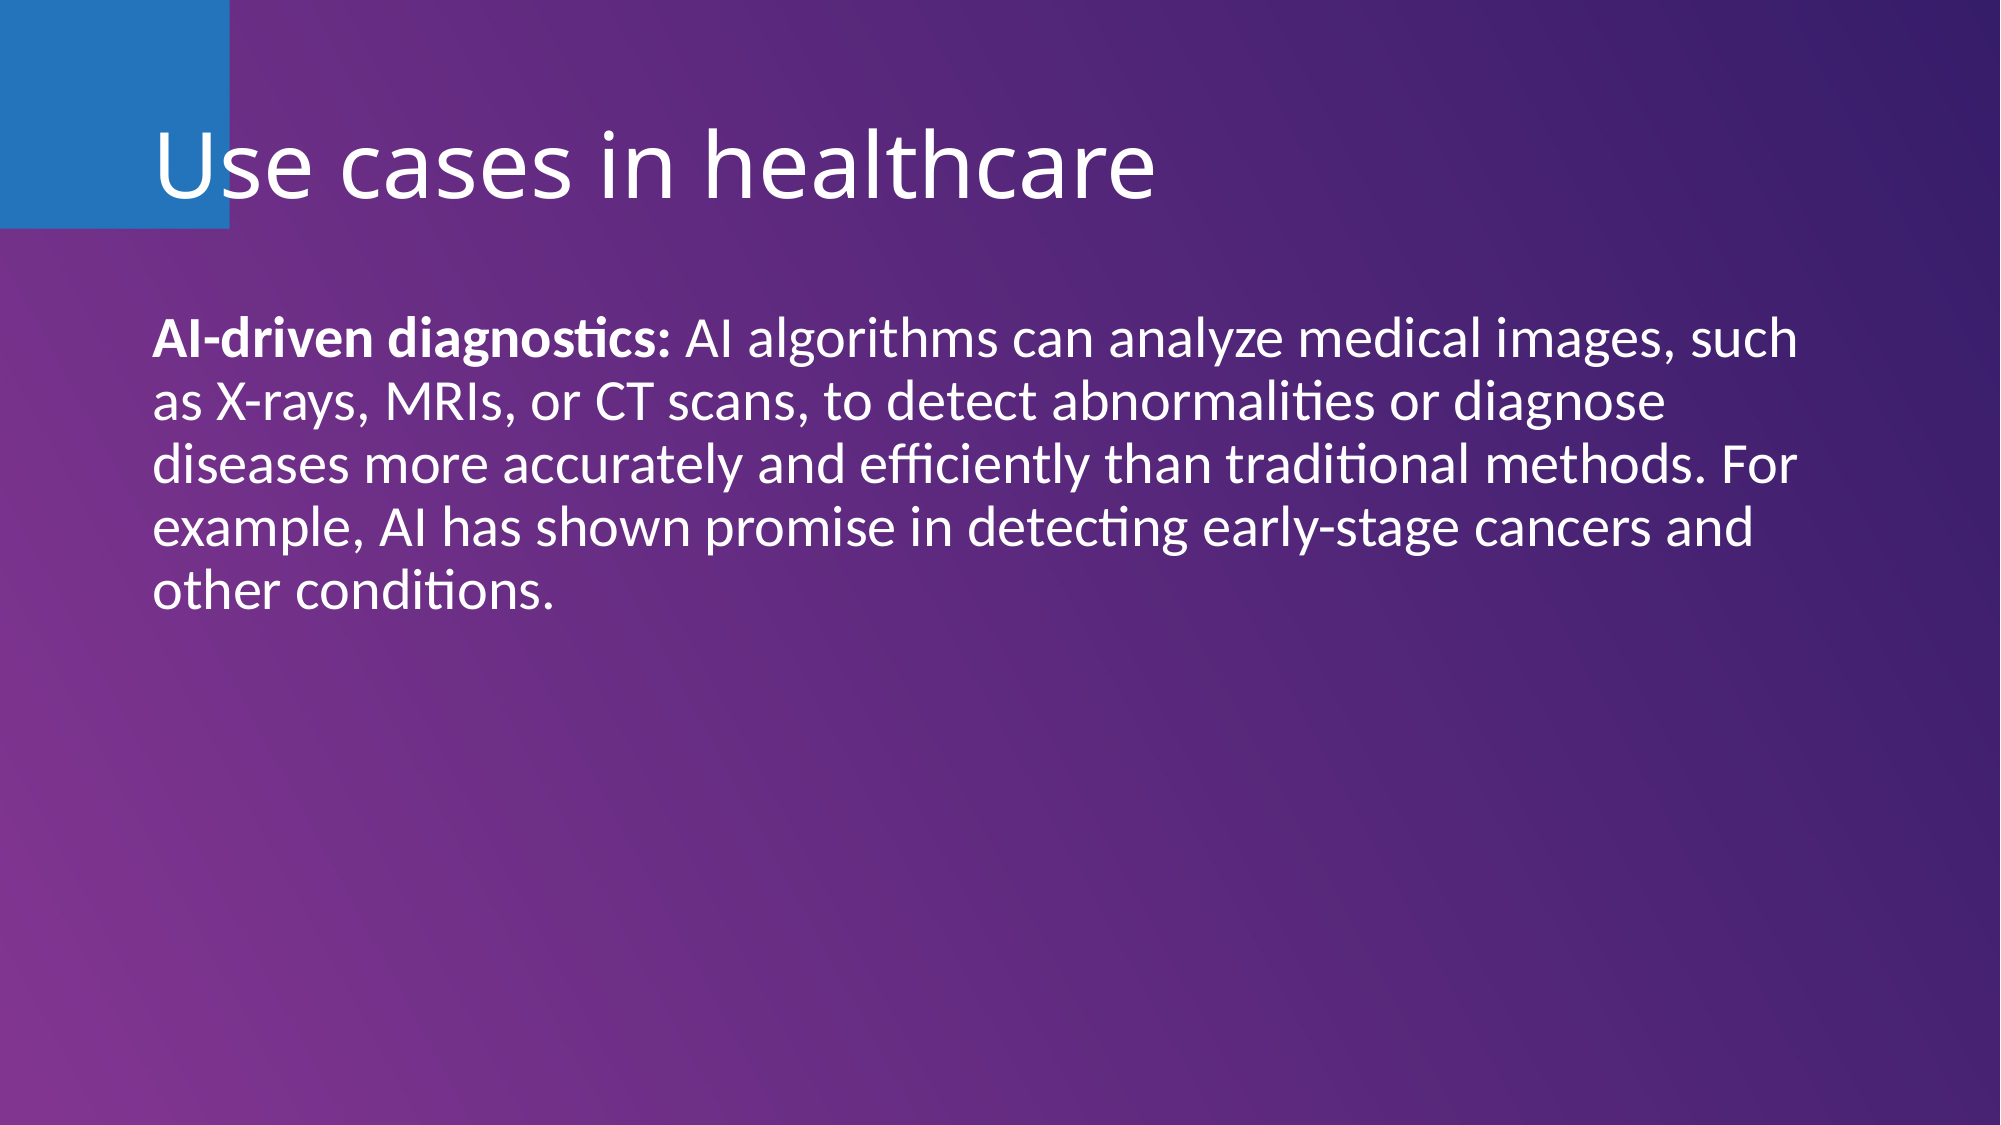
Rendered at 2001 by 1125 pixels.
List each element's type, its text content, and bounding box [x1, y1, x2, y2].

picture [0, 0, 2000, 1125]
title Use cases in healthcare [137, 59, 1863, 278]
list AI-driven diagnostics: AI algorithms can analyze medical images, such as X-rays, MRIs, or CT scans, to detect abnormalities or diagnose diseases more accurately and efficiently than traditional methods. For example, AI has shown promise in detecting early-stage cancers and other conditions. [137, 299, 1863, 1014]
